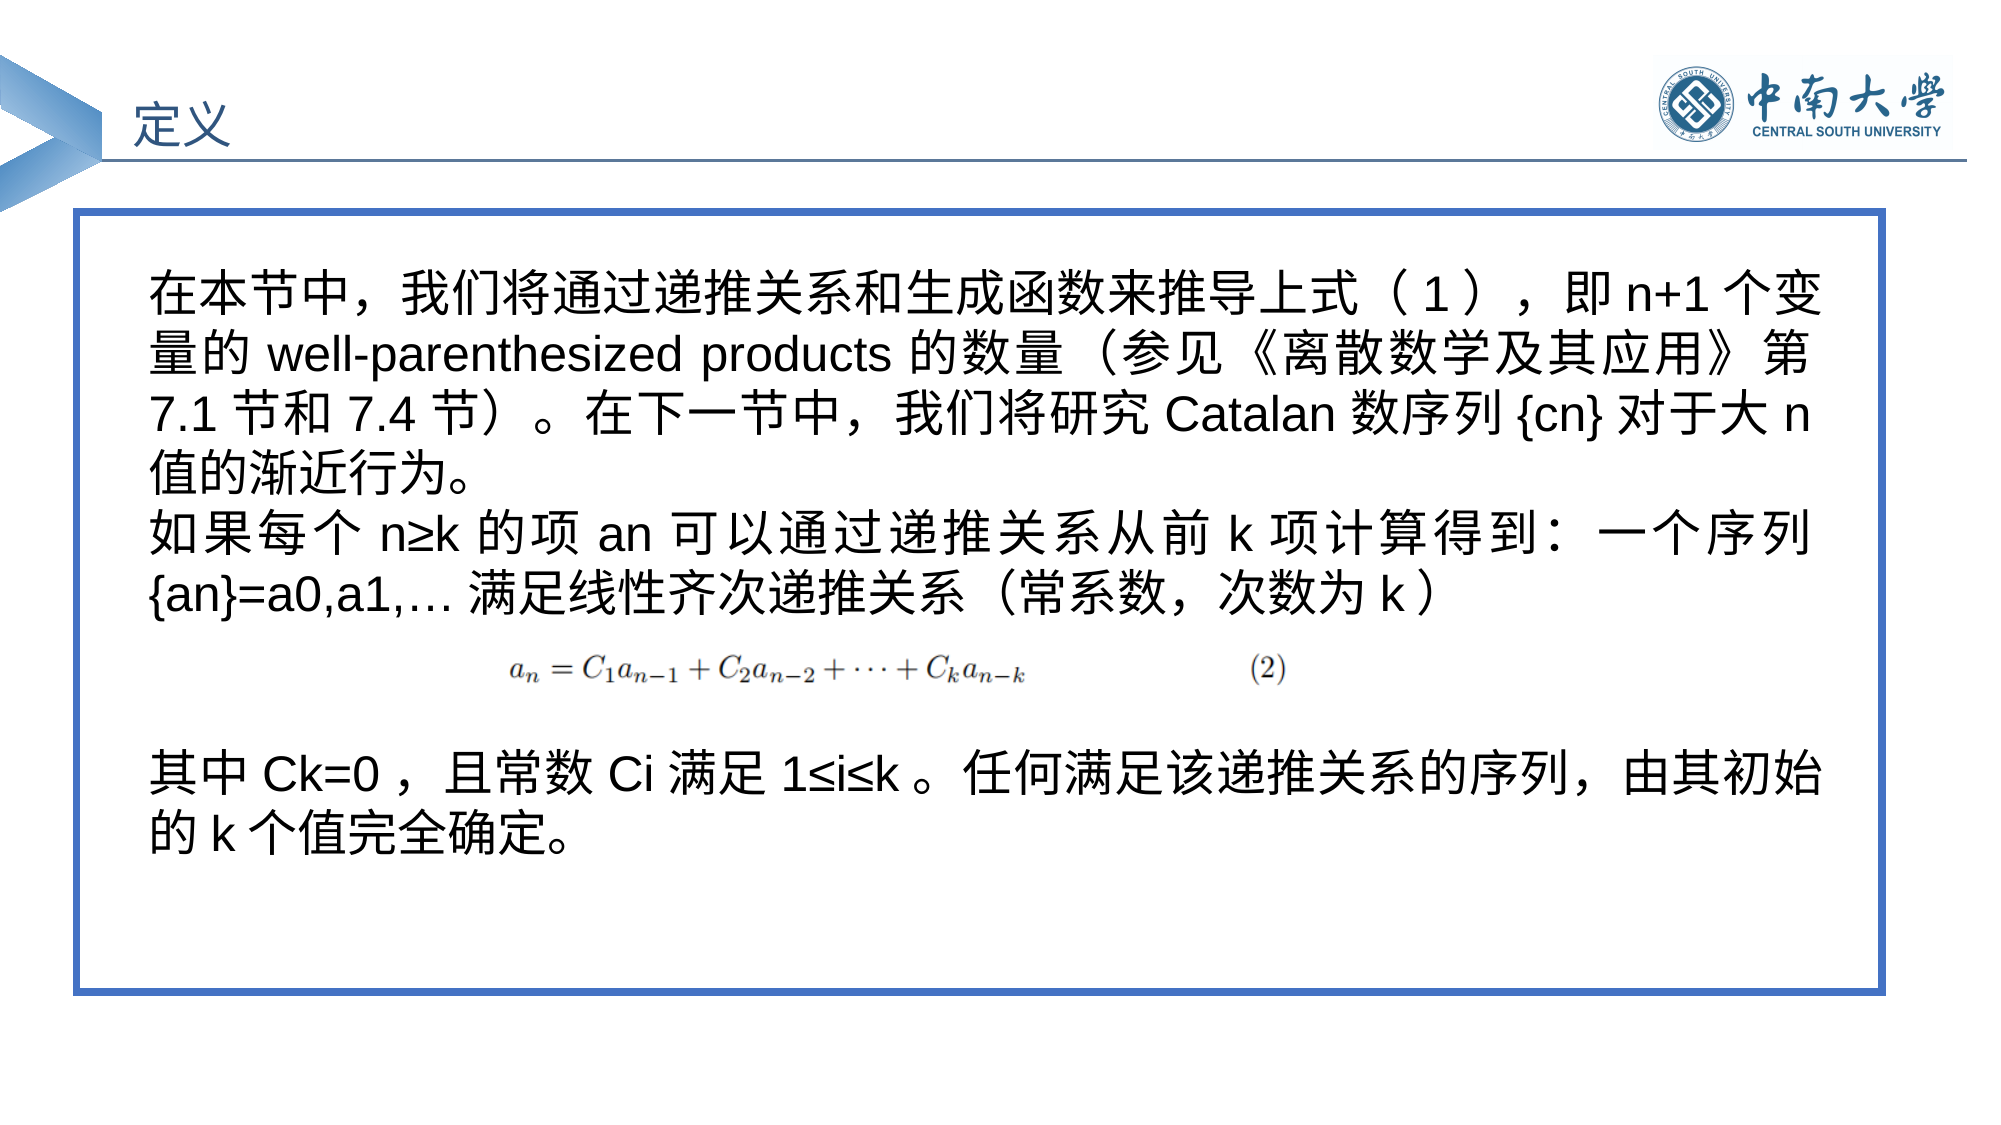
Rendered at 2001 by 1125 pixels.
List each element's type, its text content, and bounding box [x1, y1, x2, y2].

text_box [0, 55, 102, 212]
text_box [76, 211, 1883, 993]
text_box 在本节中，我们将通过递推关系和生成函数来推导上式（1），即n+1个变量的well-parenthesized products的数量（参见《离散数学及其应用》第7.1节和7.4节）。在下一节中，我们将研究Catalan数序列{cn}对于大n值的渐近行为。 如果每个n≥k的项an可以通过递推关系从前k项计算得到：一个序列{an}=a0,a1,…满足线性齐次递推关系（常系数，次数为k） 其中Ck=0，且常数Ci满足1≤i≤k。任何满足该递推关系的序列，由其初始的k个值完全确定。 [133, 253, 1838, 901]
text_box 定义 [118, 85, 1118, 160]
picture [457, 651, 1322, 695]
picture [1653, 55, 1953, 150]
